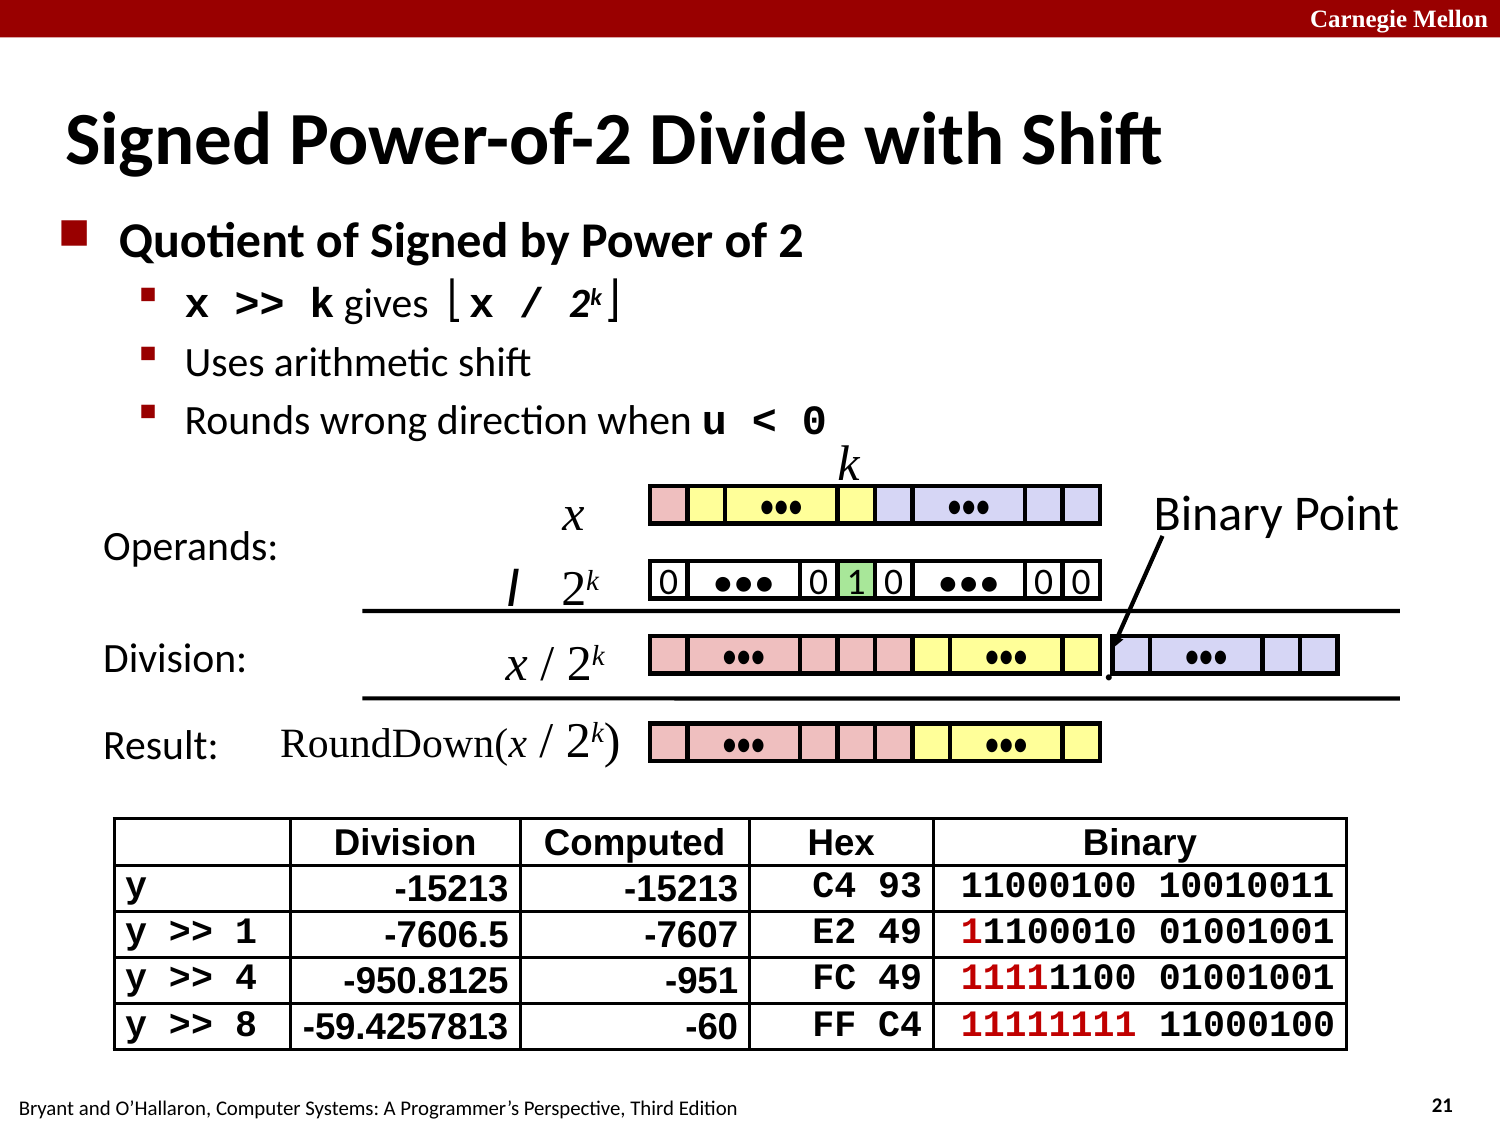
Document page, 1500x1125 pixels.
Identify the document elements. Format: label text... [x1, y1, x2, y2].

text_box 0 [800, 560, 837, 599]
text_box x / 2k [490, 623, 620, 698]
text_box ••• [950, 635, 1063, 674]
text_box ••• [687, 560, 800, 599]
text_box Binary Point [1138, 473, 1415, 549]
text_box ••• [725, 485, 838, 524]
text_box [1063, 723, 1100, 761]
title Signed Power-of-2 Divide with Shift [49, 87, 1422, 182]
text_box Division: [88, 623, 273, 689]
text_box [875, 635, 912, 674]
text_box ••• [688, 635, 800, 674]
text_box [875, 723, 912, 761]
text_box RoundDown(x / 2k) [265, 699, 636, 775]
text_box [912, 723, 950, 761]
text_box 1 [837, 560, 875, 599]
text_box [800, 635, 837, 674]
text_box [112, 817, 1372, 1088]
text_box k [822, 423, 875, 499]
text_box ••• [912, 560, 1025, 599]
text_box 0 [1025, 560, 1062, 599]
text_box / [493, 548, 535, 623]
text_box [650, 723, 688, 761]
text_box ••• [950, 723, 1063, 761]
text_box 2k [546, 611, 614, 623]
text_box 0 [1062, 560, 1100, 599]
list Quotient of Signed by Power of 2 x >> k gives  x / 2k  Uses arithmetic shift Rounds wrong direction when u < 0 [47, 199, 1411, 409]
text_box 2k [546, 548, 614, 610]
text_box [1063, 635, 1087, 674]
text_box Result: [88, 710, 234, 776]
text_box [800, 723, 837, 761]
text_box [874, 485, 1101, 524]
text_box [650, 485, 687, 524]
text_box Operands: [88, 510, 294, 576]
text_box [1112, 635, 1338, 674]
text_box [837, 635, 875, 674]
text_box [687, 485, 725, 524]
text_box 0 [875, 560, 912, 599]
text_box [837, 723, 875, 761]
text_box x [547, 473, 600, 548]
text_box ••• [688, 723, 800, 761]
text_box 0 [650, 560, 687, 599]
text_box . [1087, 623, 1131, 699]
text_box [650, 635, 688, 674]
text_box [912, 635, 950, 674]
text_box [838, 499, 869, 524]
